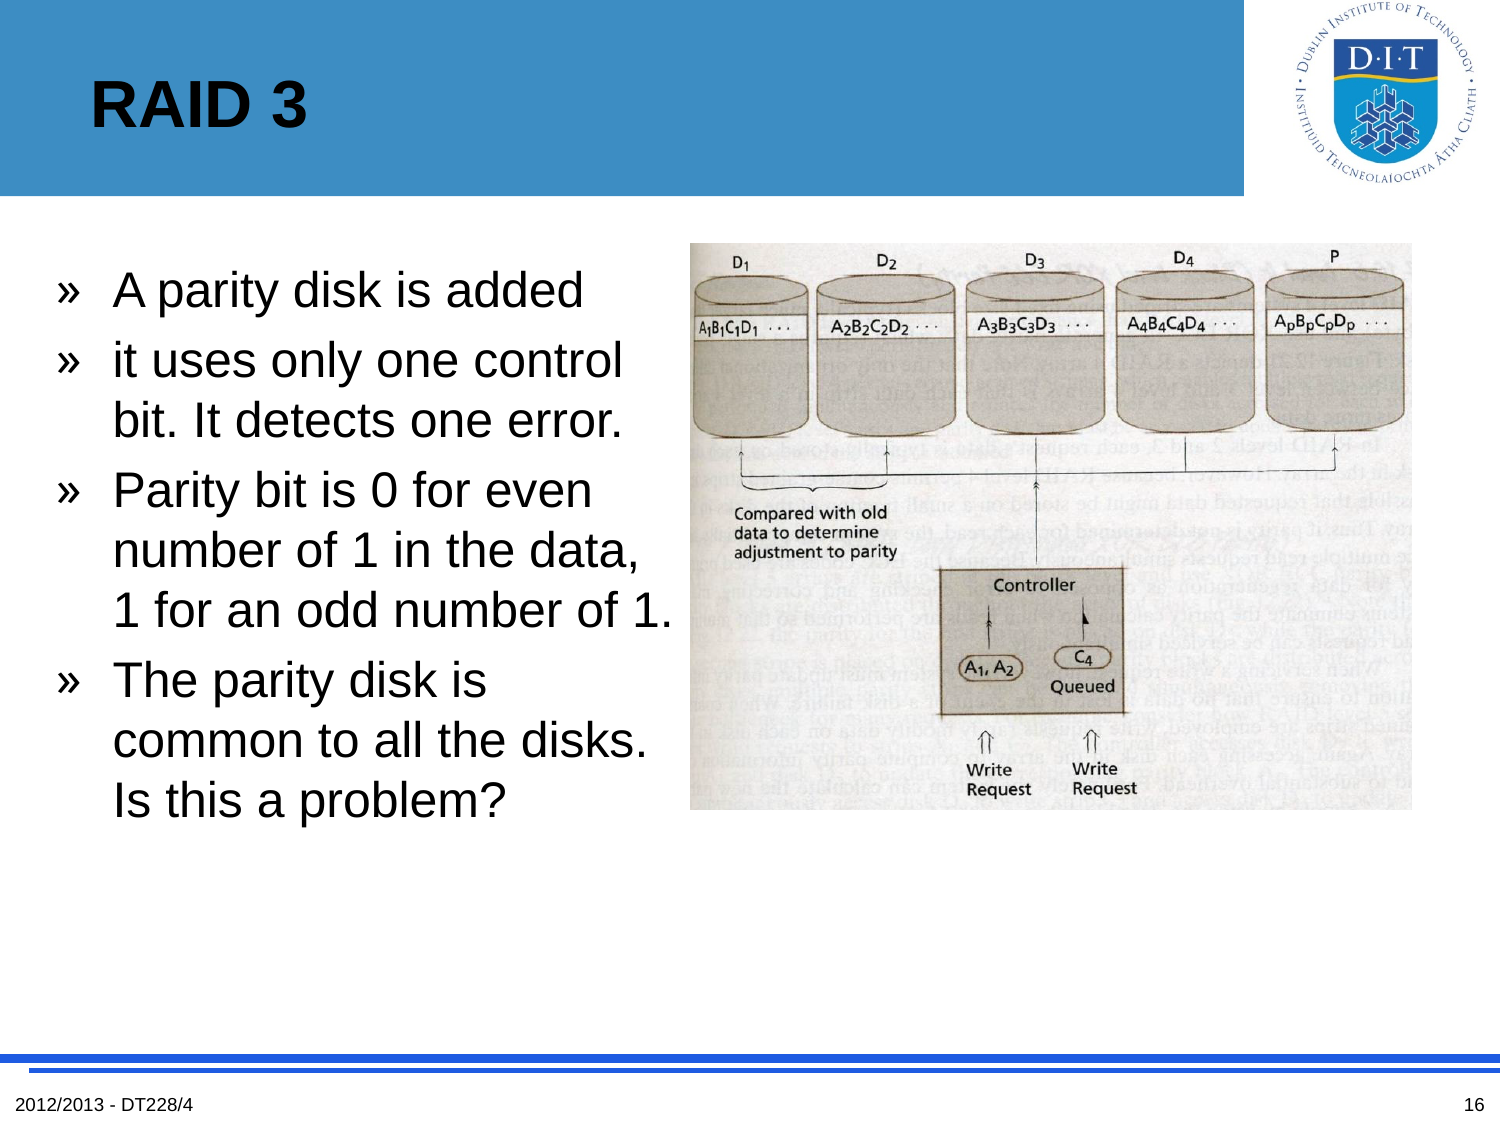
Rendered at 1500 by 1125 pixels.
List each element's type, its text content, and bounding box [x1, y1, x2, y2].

slide_number 2012/2013 - DT228/4 [0, 1084, 351, 1125]
list A parity disk is added it uses only one control bit. It detects one error. Parity bit is 0 for even number of 1 in the data, 1 for an odd number of 1. The parity disk is common to all the disks. Is this a problem? [41, 249, 692, 1051]
picture [1293, 0, 1478, 185]
picture [690, 243, 1412, 810]
slide_number 16 [1149, 1084, 1500, 1125]
title RAID 3 [74, 18, 1105, 182]
